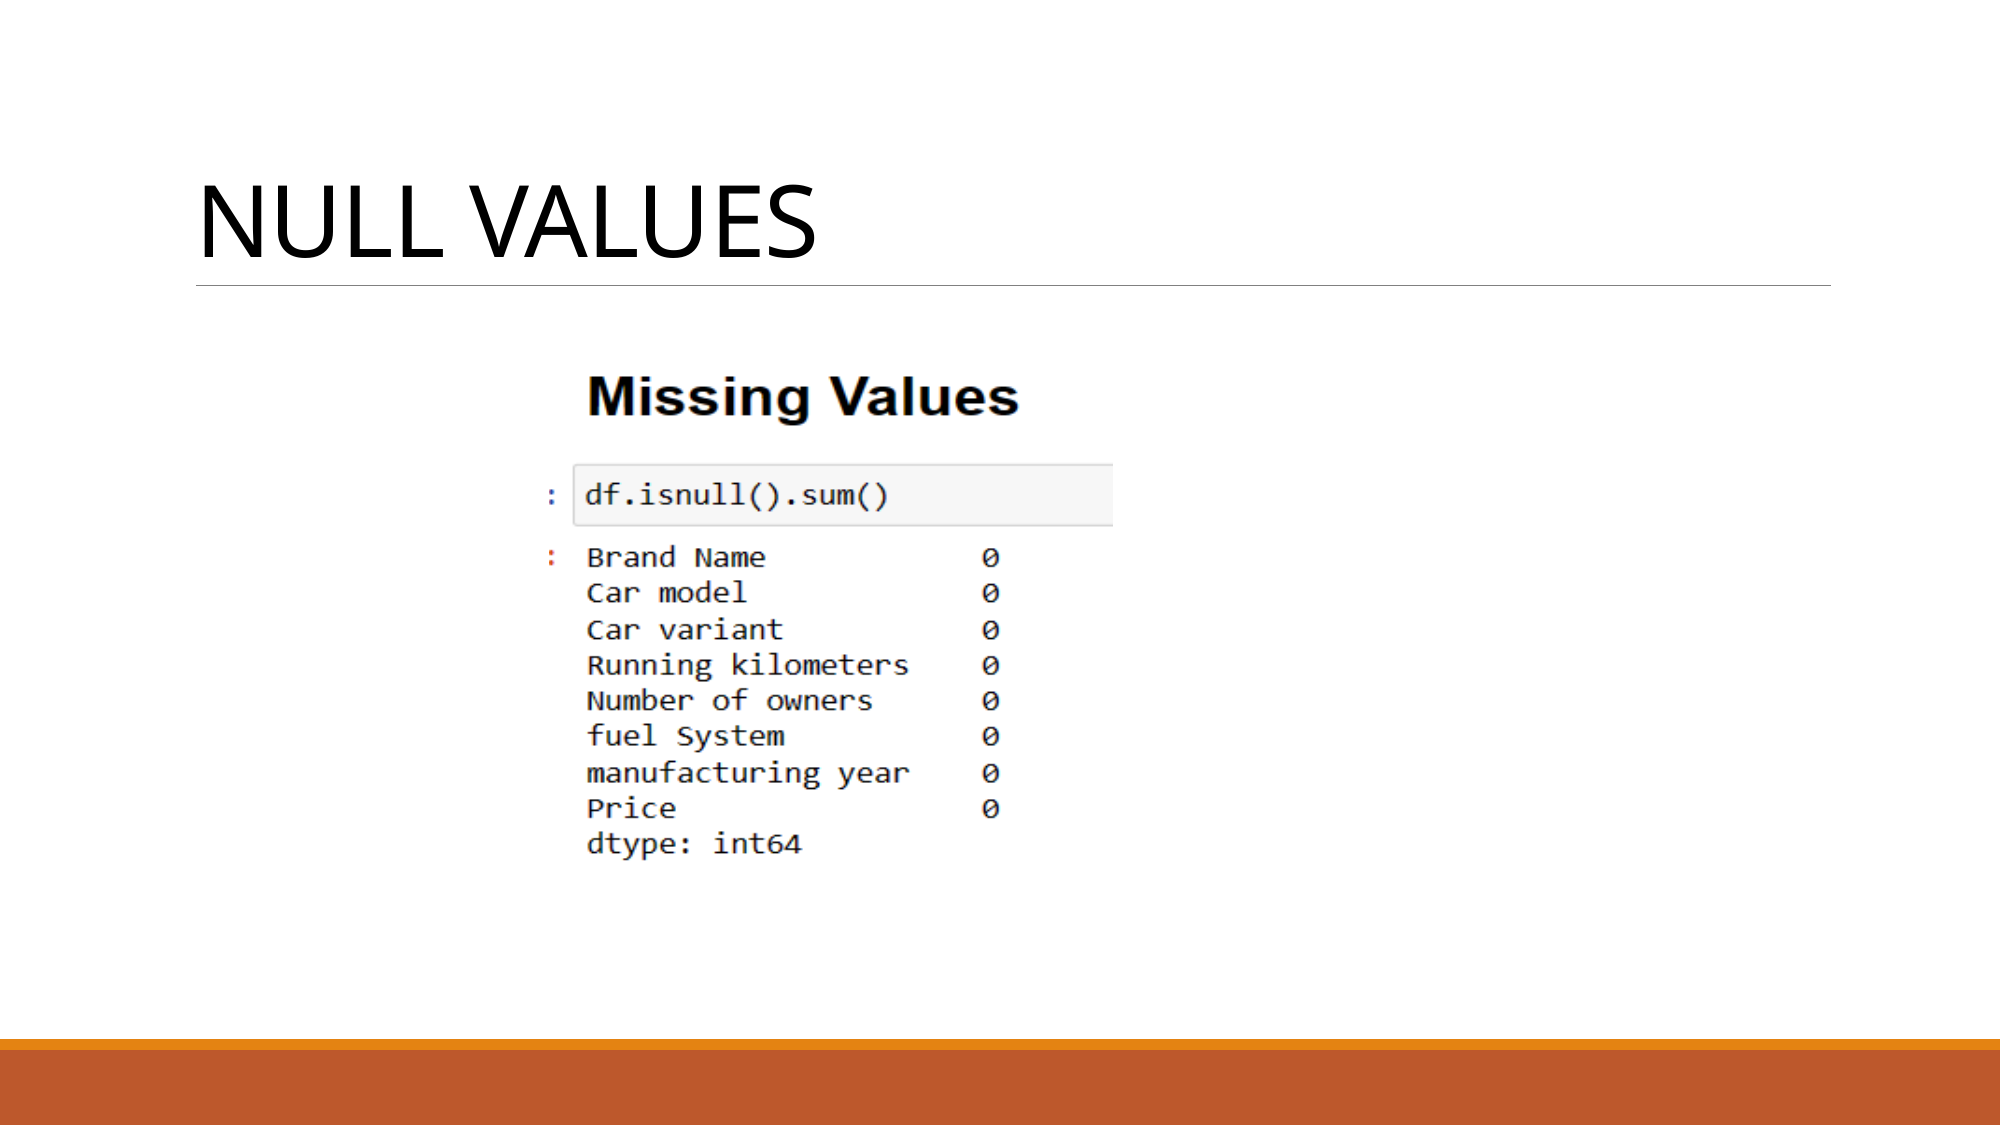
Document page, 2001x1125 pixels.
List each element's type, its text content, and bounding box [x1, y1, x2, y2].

title NULL VALUES [180, 47, 1830, 285]
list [548, 359, 1114, 884]
